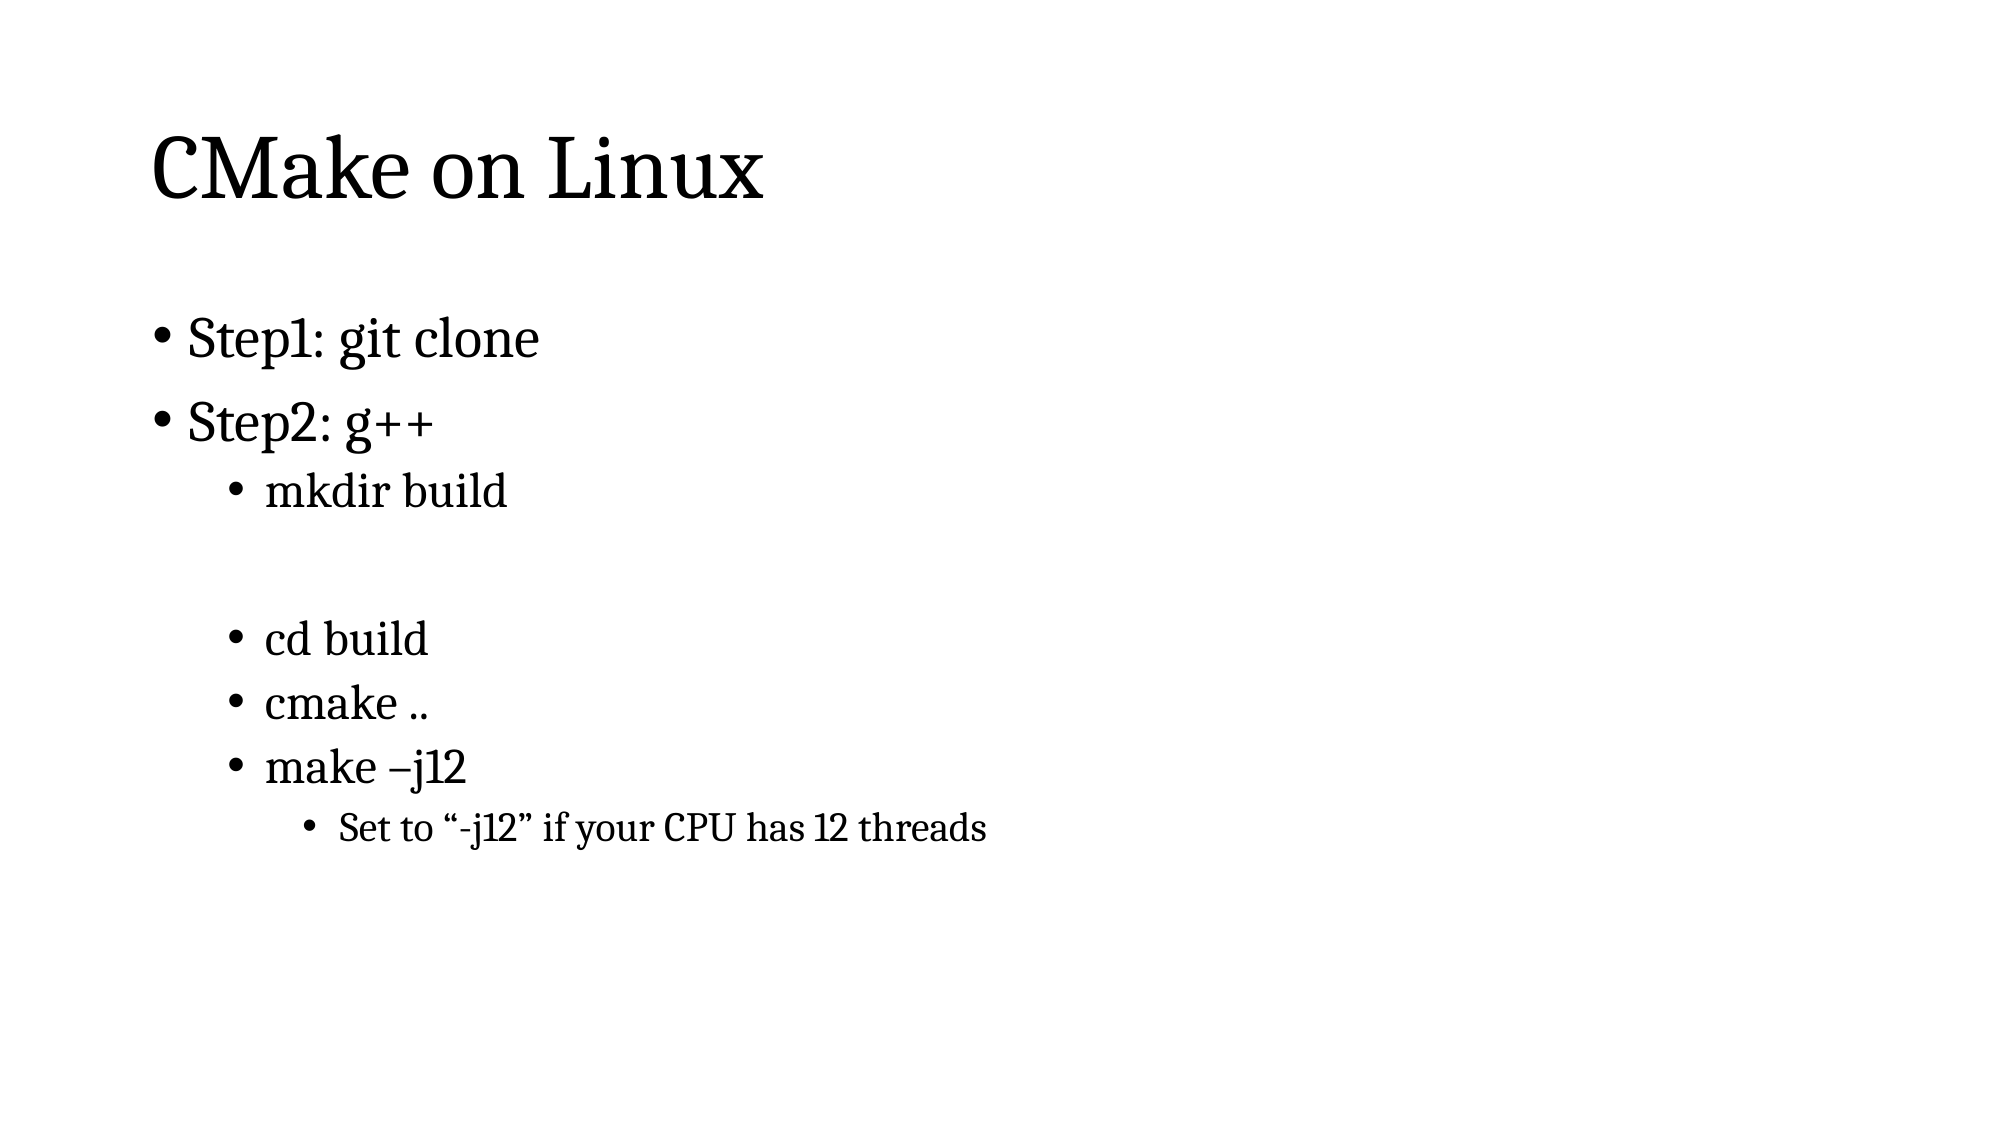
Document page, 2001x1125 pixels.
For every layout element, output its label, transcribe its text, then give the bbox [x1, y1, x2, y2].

title CMake on Linux [137, 59, 1863, 278]
list Step1: git clone Step2: g++ mkdir build cd build cmake .. make –j12 Set to “-j12” if your CPU has 12 threads [137, 299, 1863, 1014]
